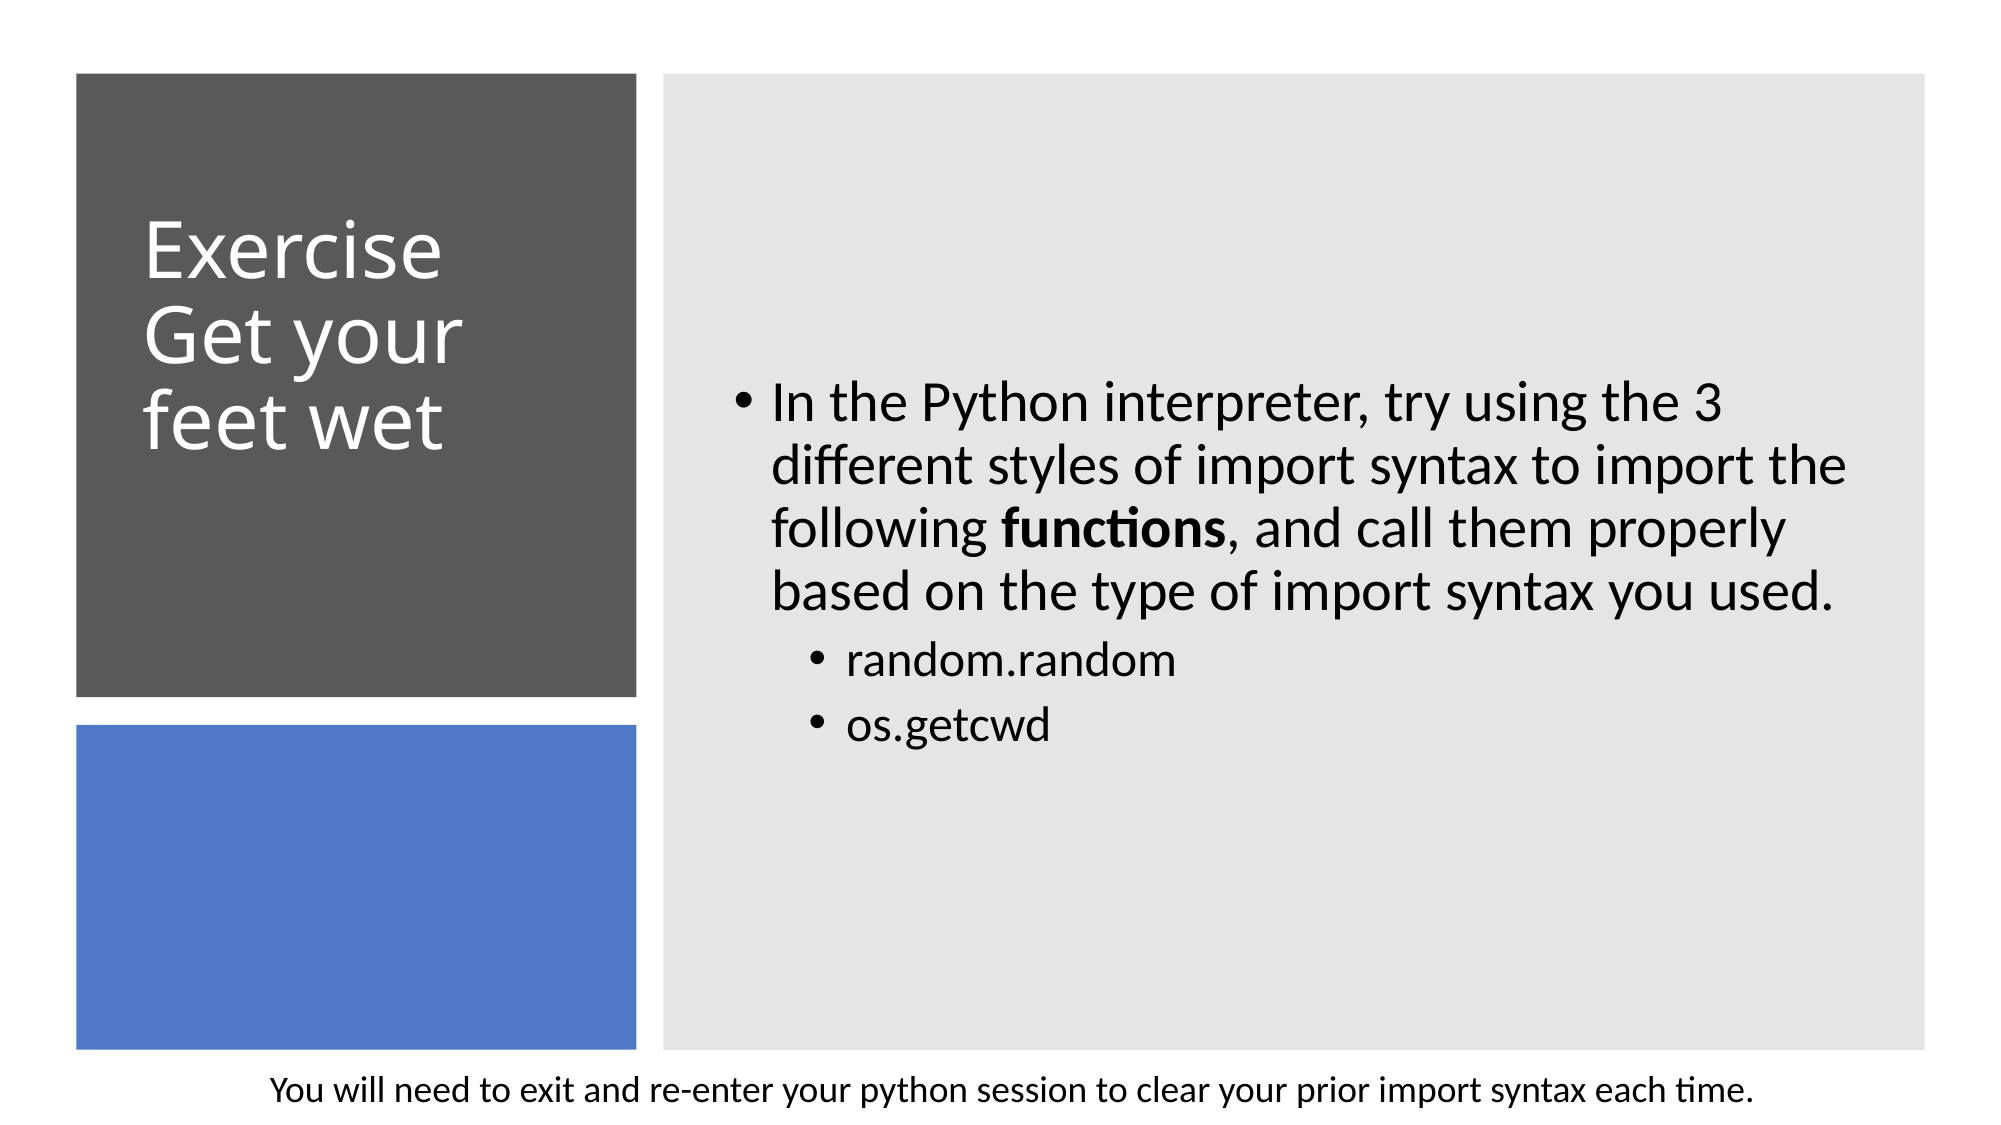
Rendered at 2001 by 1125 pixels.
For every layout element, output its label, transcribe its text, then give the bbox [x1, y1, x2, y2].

text_box [75, 72, 637, 698]
text_box [75, 724, 637, 1051]
text_box [662, 72, 1926, 1051]
text_box You will need to exit and re-enter your python session to clear your prior import syntax each time. [255, 1057, 1772, 1125]
title Exercise Get your feet wet [127, 120, 595, 652]
list In the Python interpreter, try using the 3 different styles of import syntax to import the following functions, and call them properly based on the type of import syntax you used. random.random os.getcwd [718, 112, 1873, 1011]
